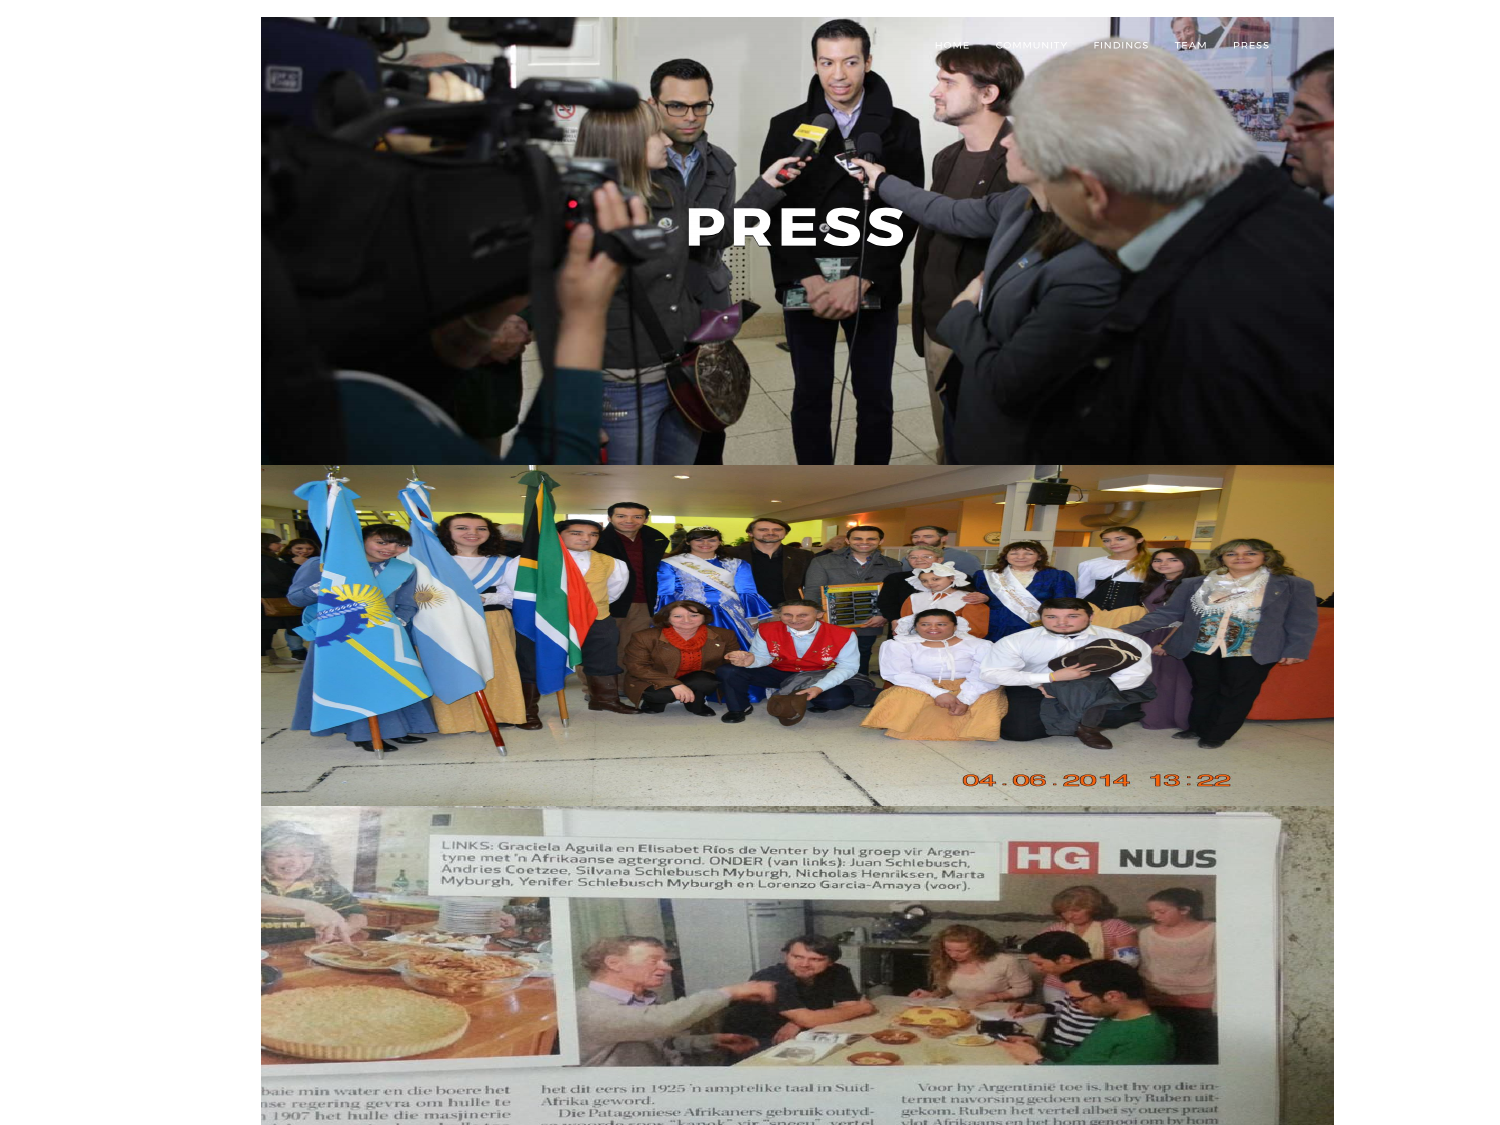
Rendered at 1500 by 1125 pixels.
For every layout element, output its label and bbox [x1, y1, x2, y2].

picture [260, 17, 1335, 1125]
